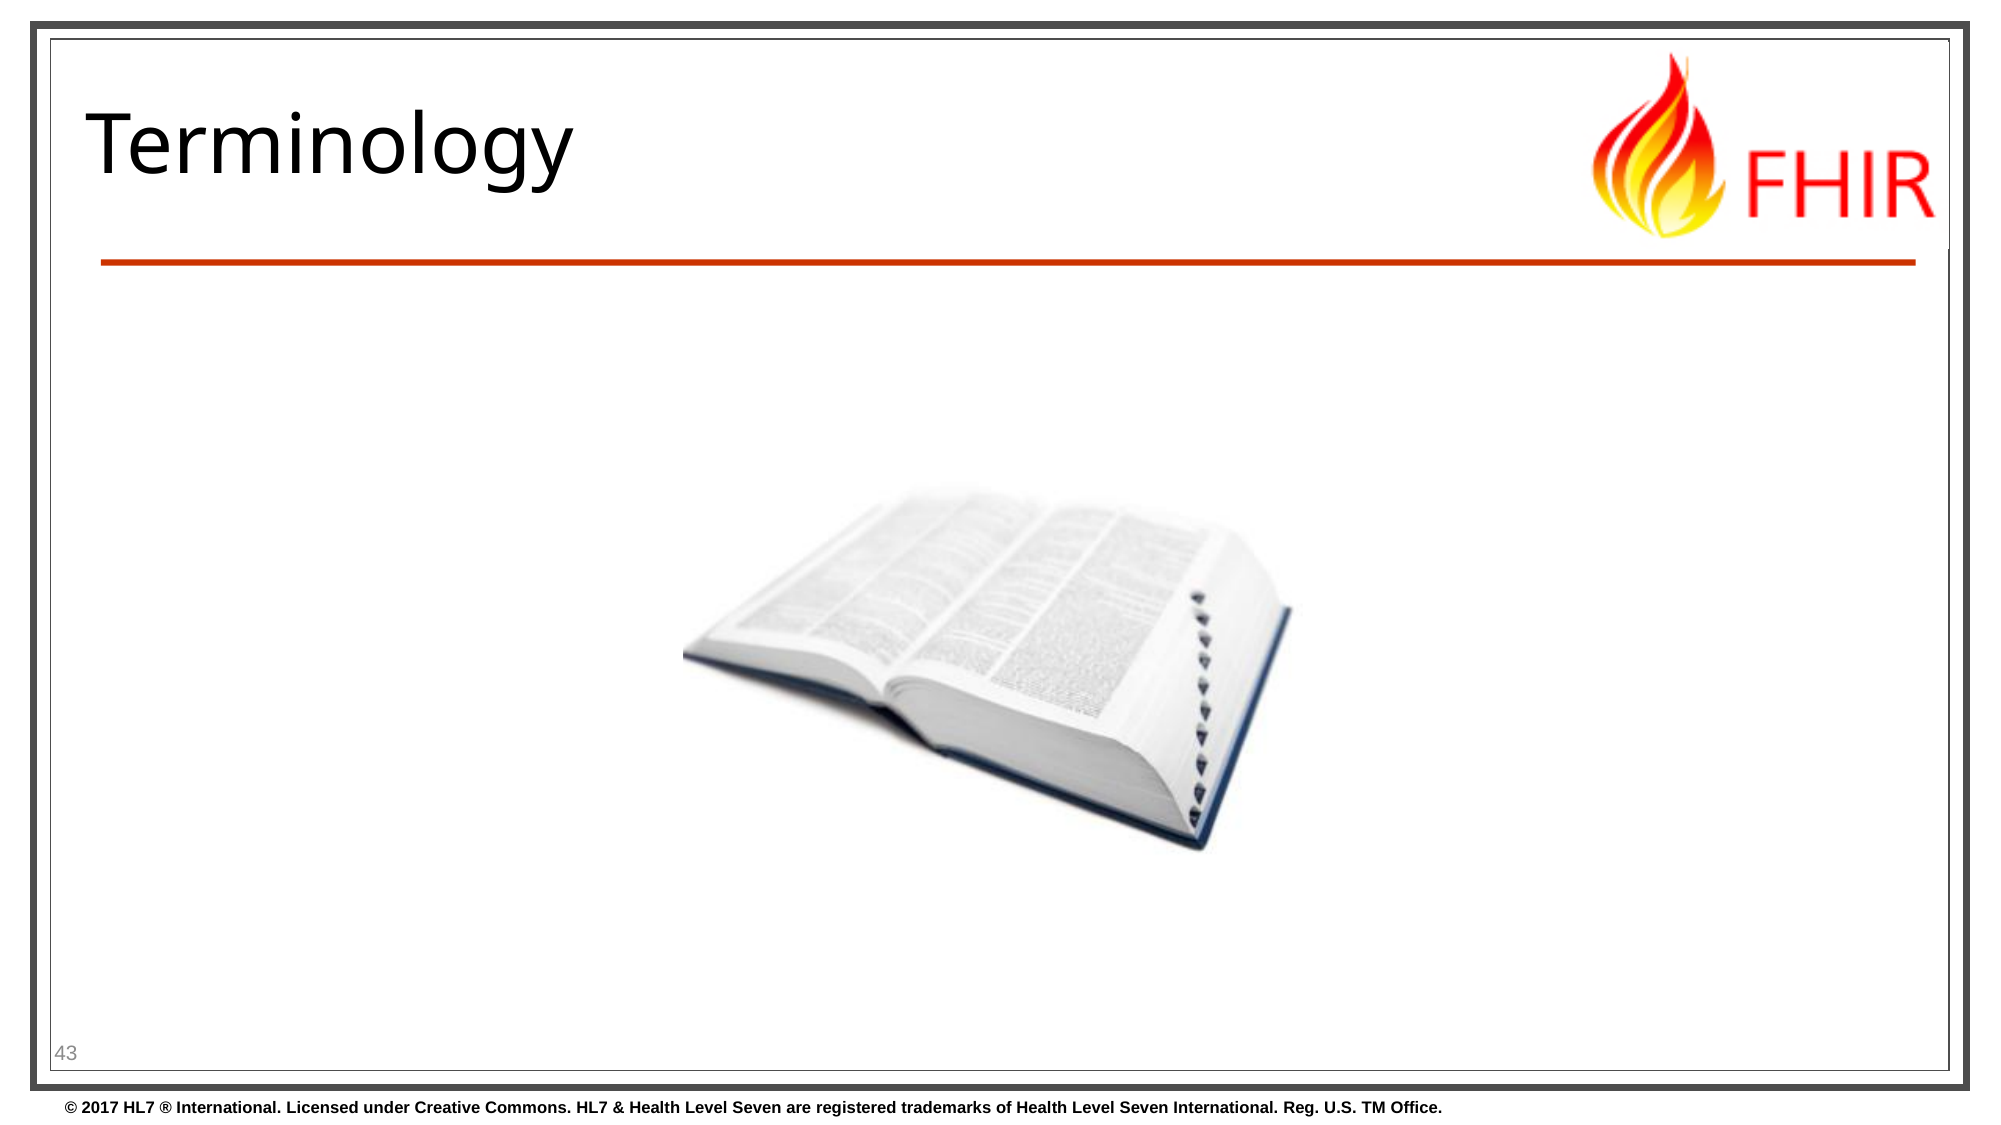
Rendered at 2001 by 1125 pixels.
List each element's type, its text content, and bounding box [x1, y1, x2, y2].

picture [1578, 42, 1949, 249]
title Terminology [70, 54, 1504, 244]
slide_number 43 [39, 1034, 197, 1071]
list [683, 459, 1317, 866]
